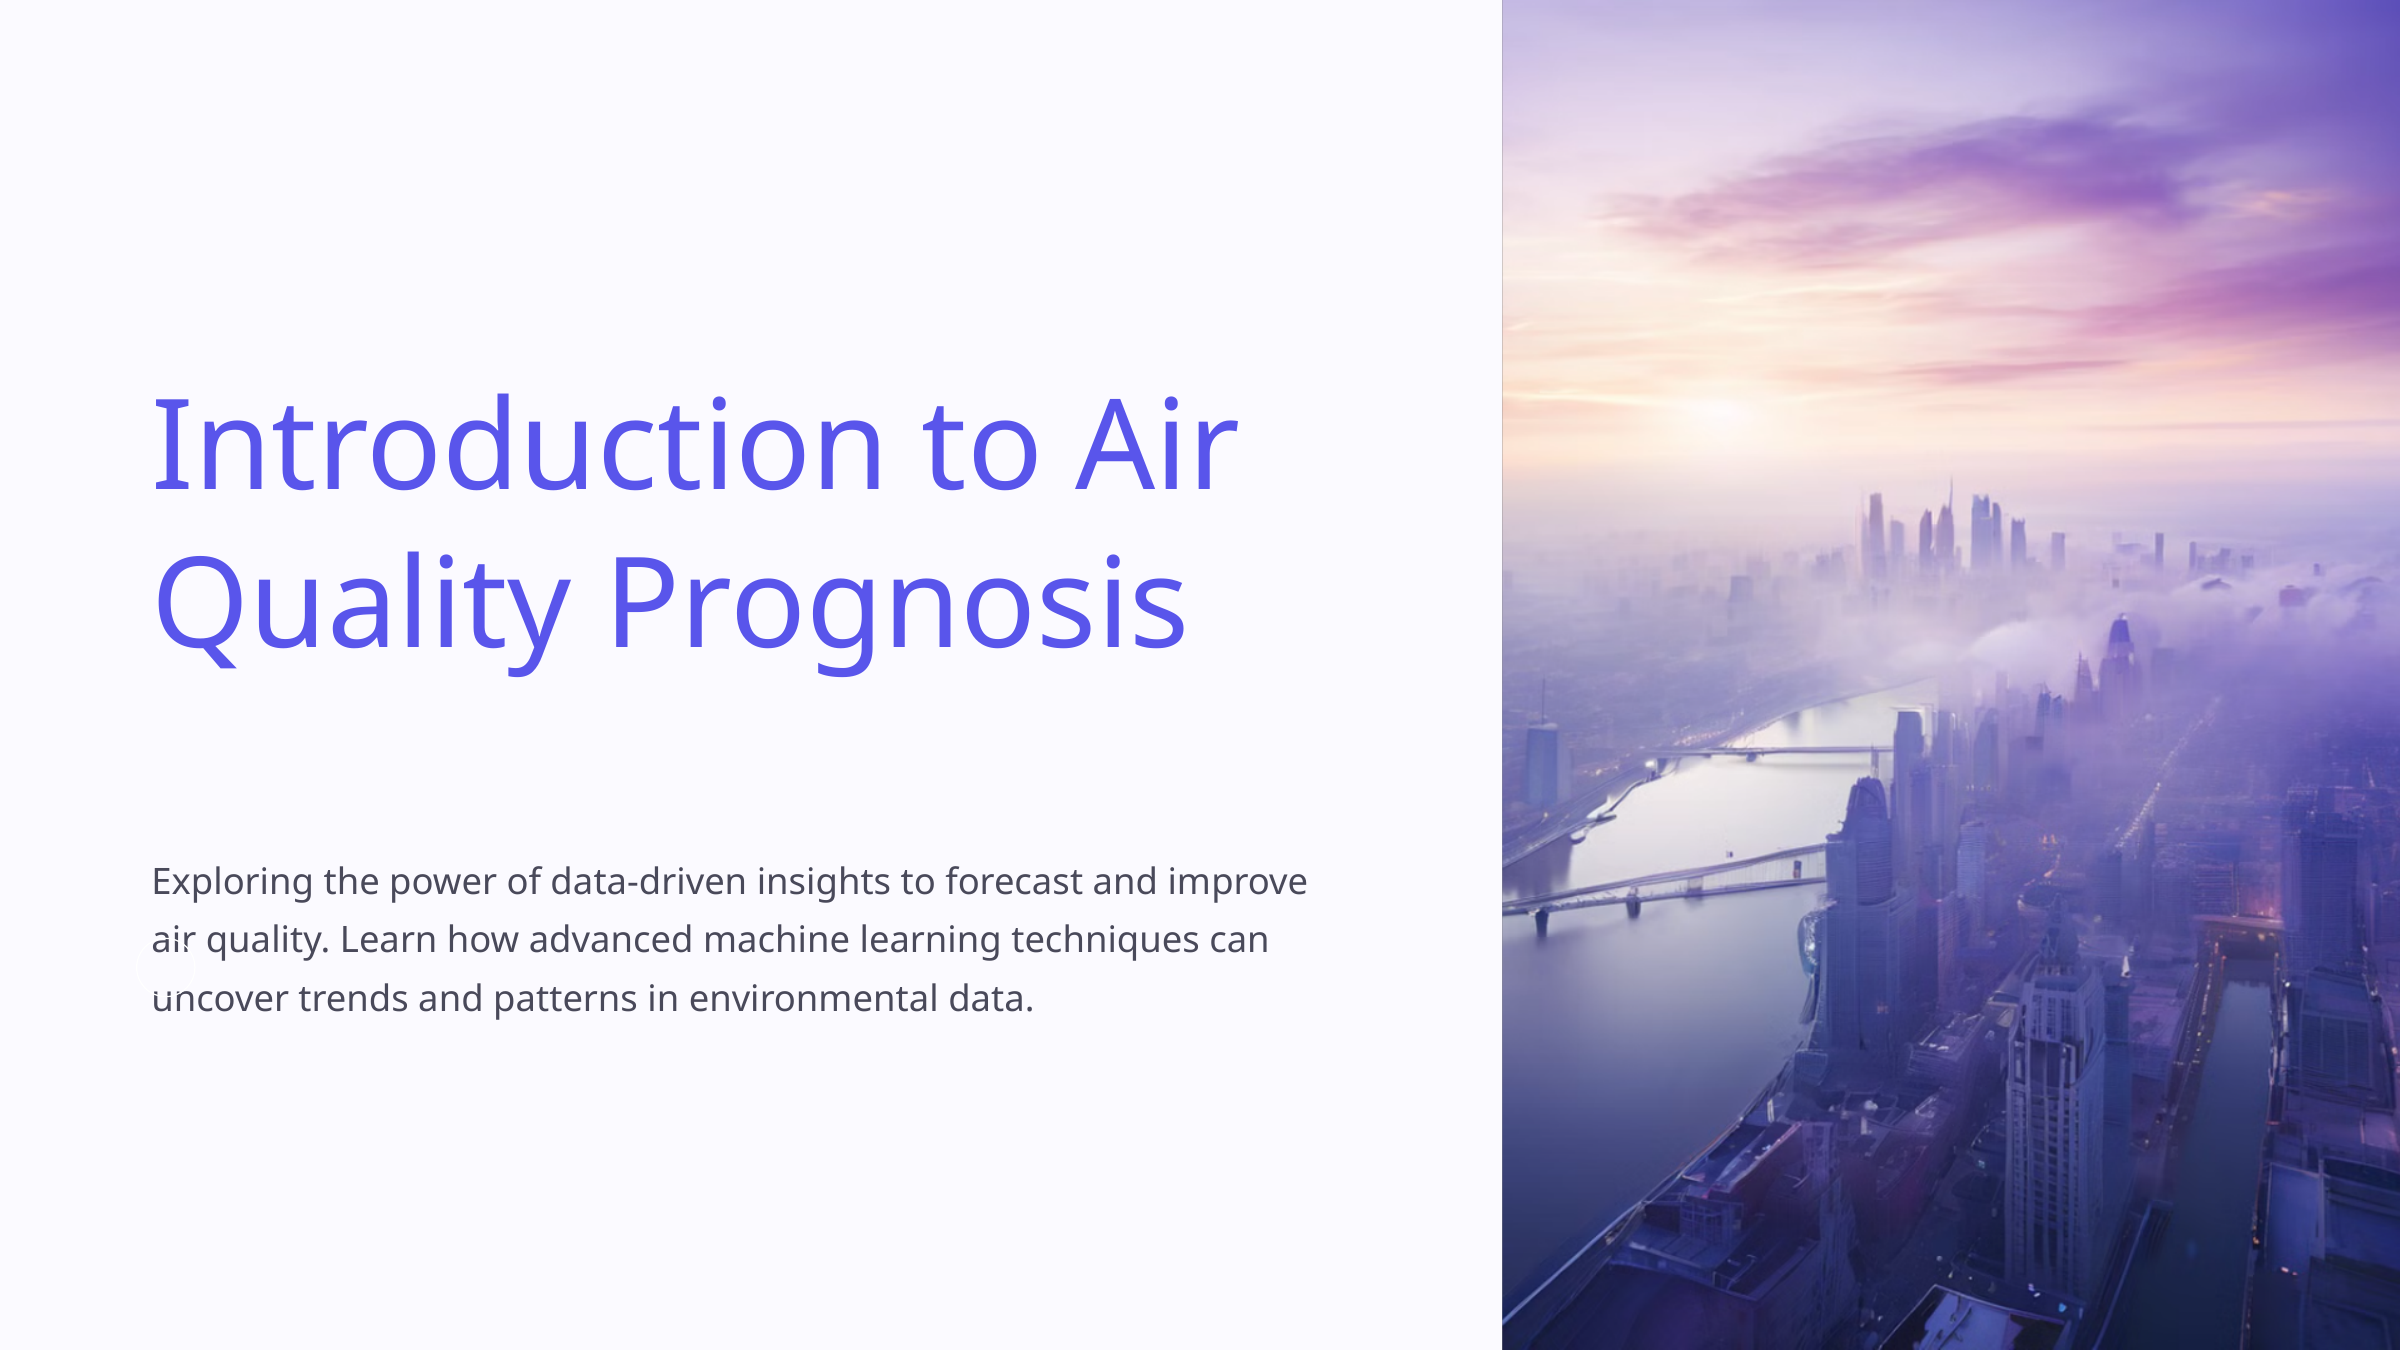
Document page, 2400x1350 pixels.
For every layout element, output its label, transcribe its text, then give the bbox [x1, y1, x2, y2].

picture [1501, 0, 2400, 1350]
text_box Introduction to Air Quality Prognosis [136, 350, 1364, 665]
text_box Exploring the power of data-driven insights to forecast and improve air quality. Learn how advanced machine learning techniques can uncover trends and patterns in environmental data. [136, 836, 1364, 1038]
text_box [213, 935, 502, 1000]
text_box [0, 0, 1501, 1350]
text_box [136, 938, 195, 997]
